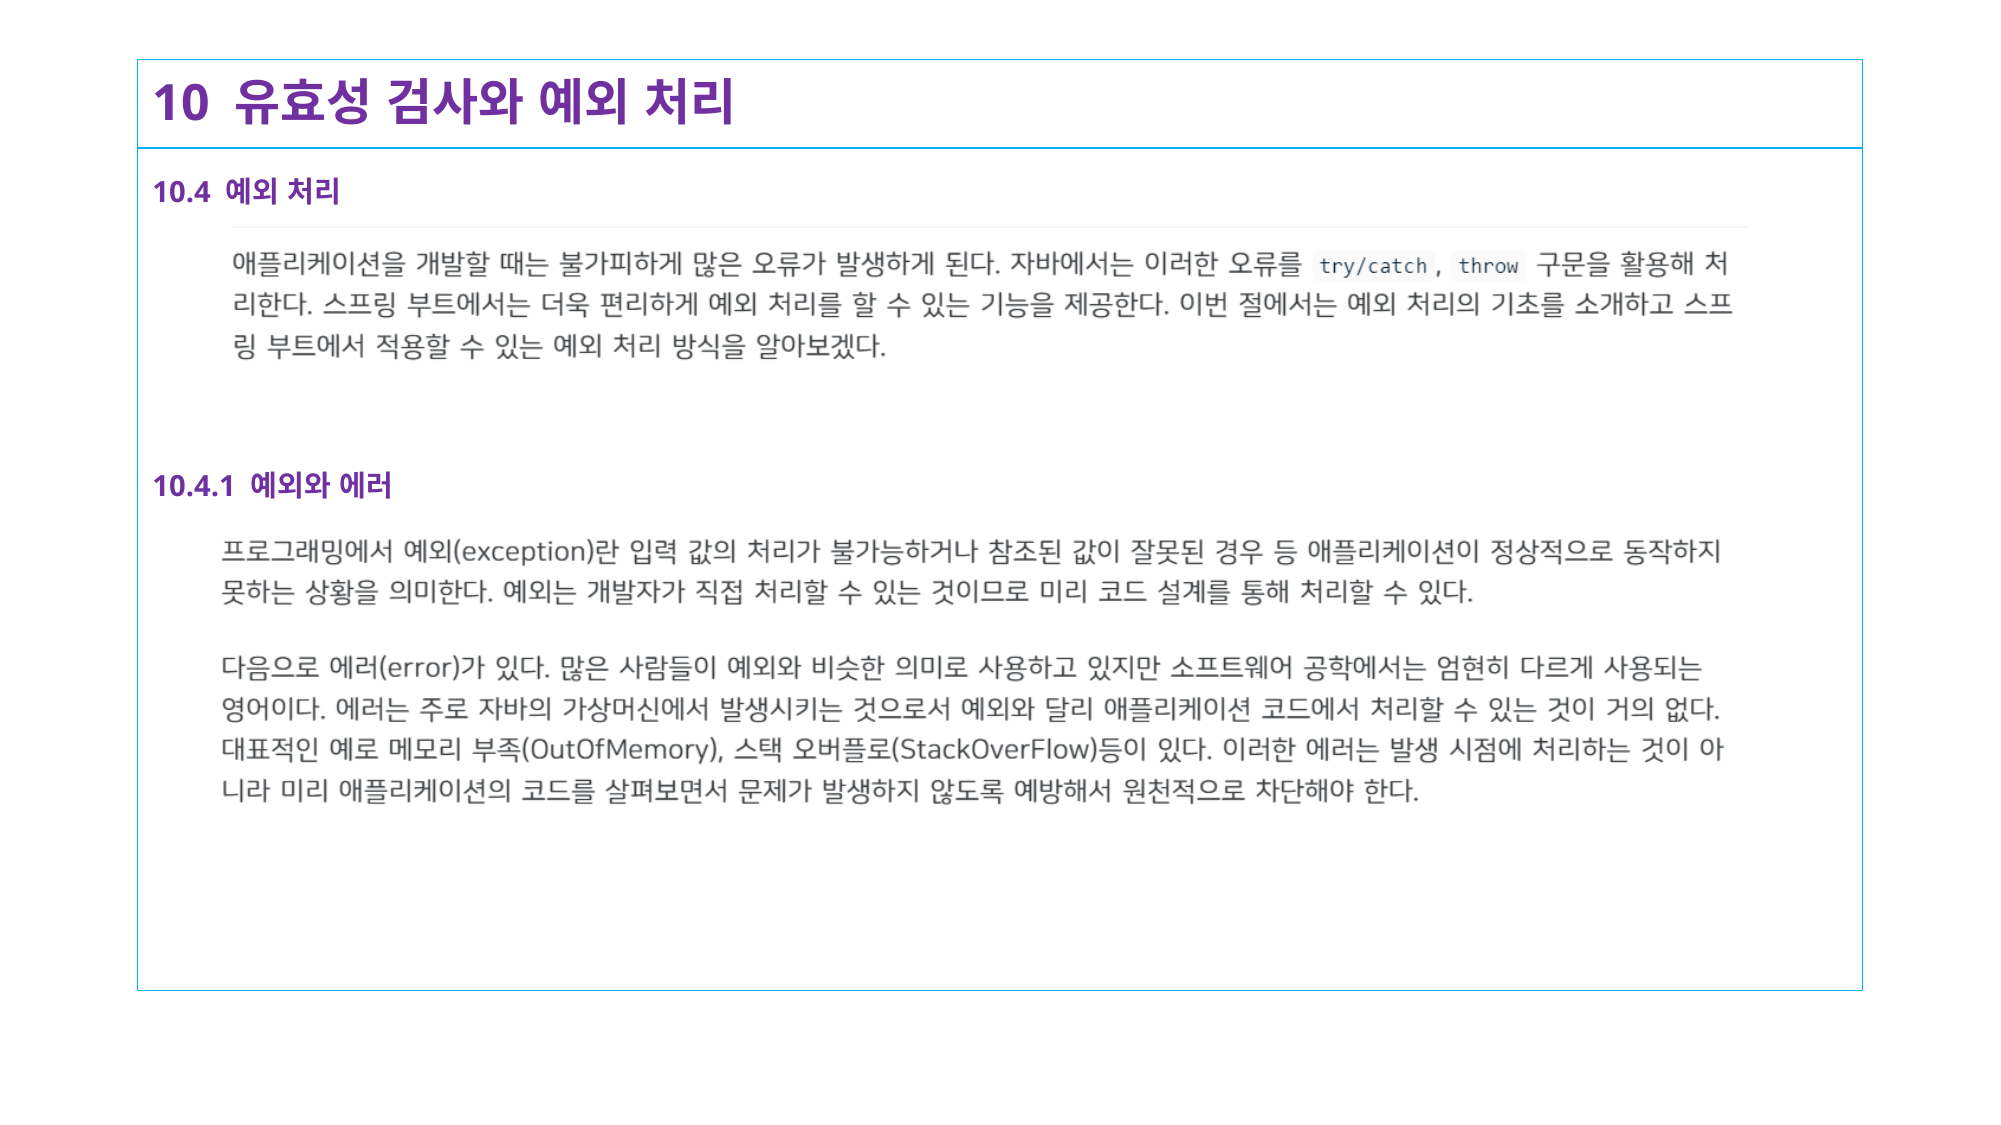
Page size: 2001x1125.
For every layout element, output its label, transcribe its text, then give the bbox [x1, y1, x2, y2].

list 10.4 예외 처리 10.4.1 예외와 에러 [137, 148, 1863, 991]
title 10 유효성 검사와 예외 처리 [137, 59, 1863, 148]
picture [212, 224, 1750, 371]
picture [208, 524, 1748, 818]
